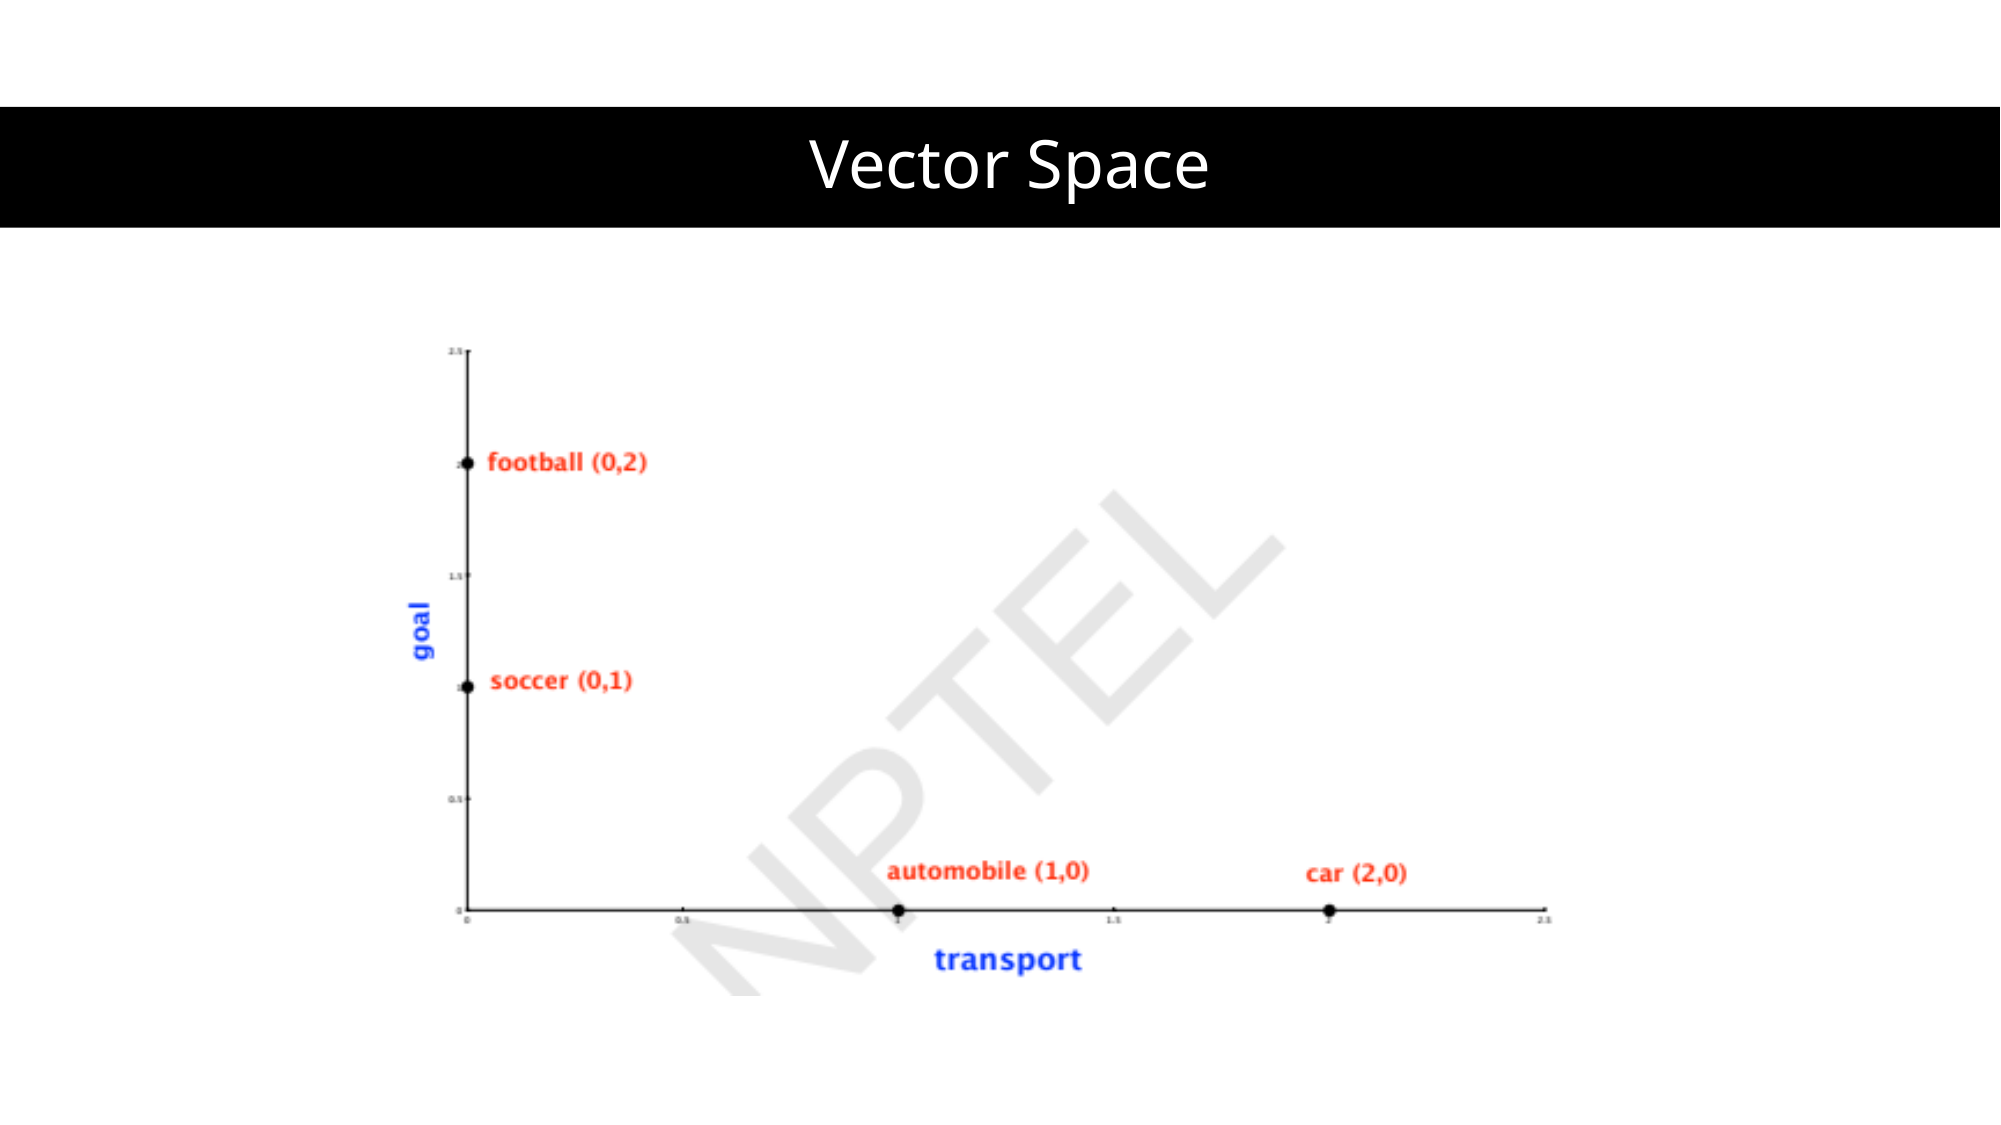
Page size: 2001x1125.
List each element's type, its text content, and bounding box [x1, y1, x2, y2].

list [319, 274, 1680, 996]
title Vector Space [91, 105, 1931, 228]
text_box [0, 106, 2000, 229]
